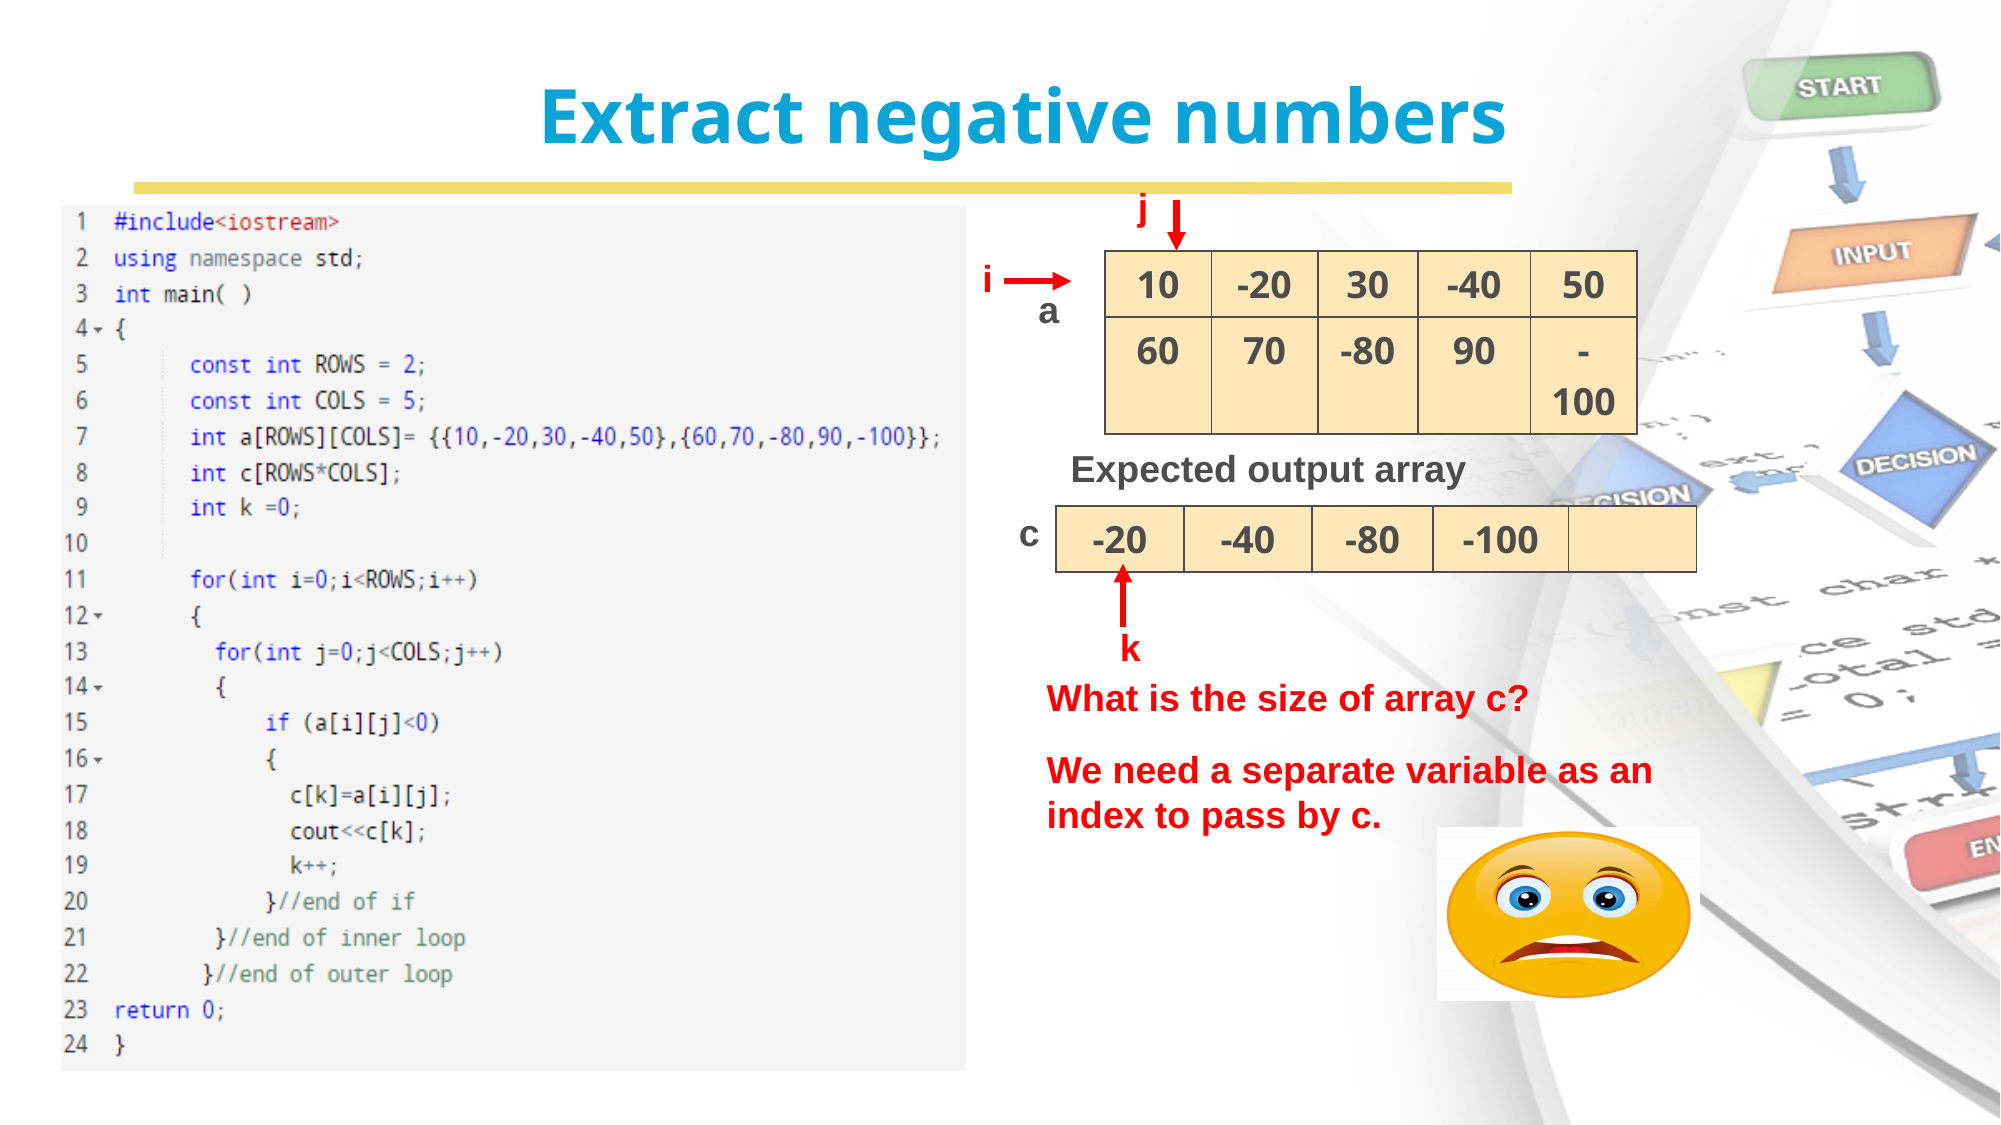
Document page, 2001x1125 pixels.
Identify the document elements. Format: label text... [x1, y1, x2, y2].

text_box What is the size of array c? [1031, 666, 1688, 727]
table_header -20 [1212, 252, 1317, 316]
table_cell 90 [1419, 318, 1530, 433]
table_header -40 [1185, 507, 1311, 571]
text_box i [967, 247, 1024, 308]
table_cell -80 [1319, 318, 1417, 433]
table_cell 70 [1212, 318, 1317, 433]
text_box We need a separate variable as an index to pass by c. [1031, 738, 1688, 843]
text_box a [1023, 278, 1076, 339]
text_box j [1123, 175, 1177, 236]
table_header 50 [1531, 252, 1636, 316]
table_header -80 [1313, 507, 1432, 571]
table_header [1569, 507, 1696, 571]
table_header -20 [1057, 507, 1183, 571]
picture [0, 0, 2001, 1125]
title Extract negative numbers [133, 42, 1914, 186]
table_header 30 [1319, 252, 1417, 316]
table_header -100 [1434, 507, 1568, 571]
text_box k [1105, 616, 1159, 677]
text_box Expected output array [1055, 437, 1504, 497]
text_box c [1004, 501, 1056, 562]
table_cell 60 [1106, 318, 1211, 433]
table_header -40 [1419, 252, 1530, 316]
table_cell -100 [1531, 318, 1636, 433]
table_header 10 [1106, 252, 1211, 316]
